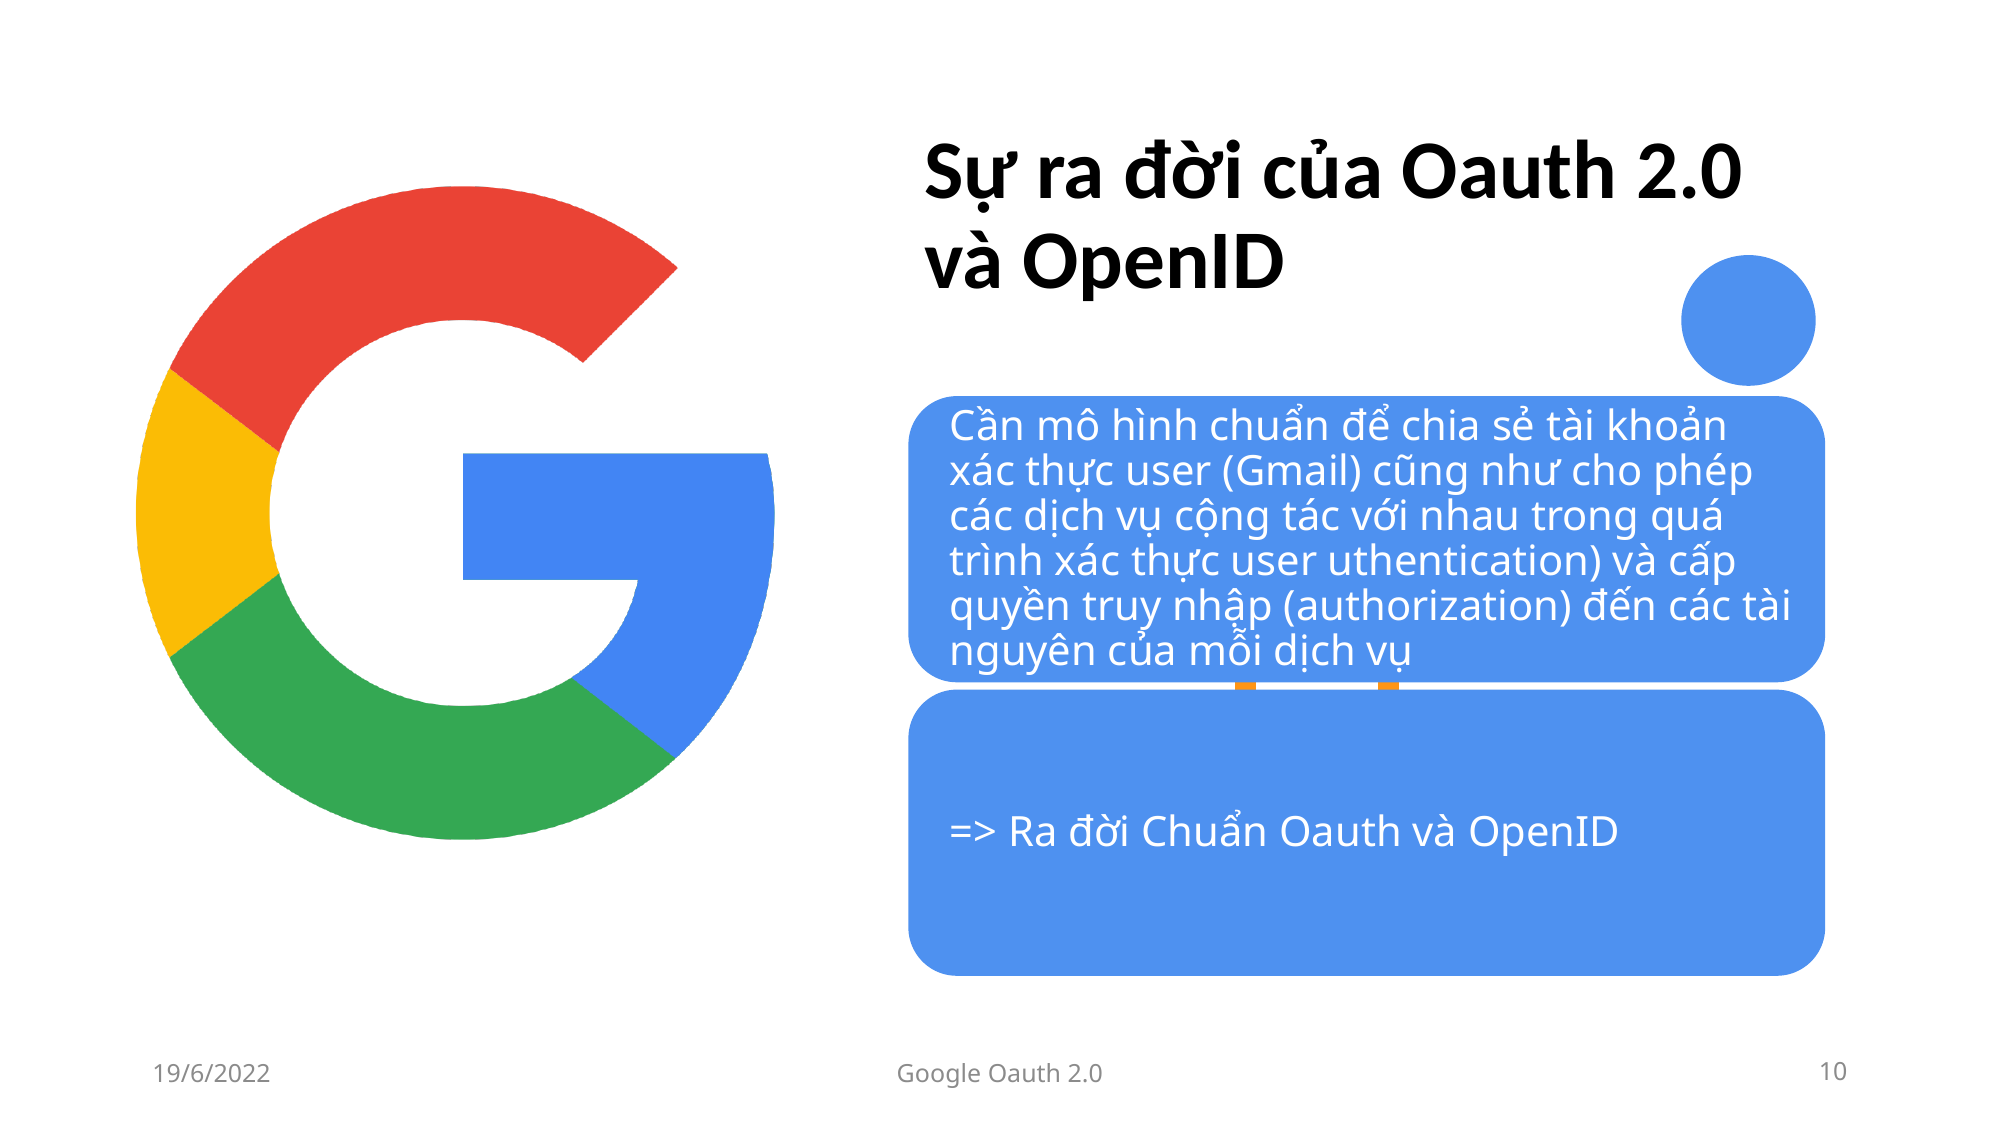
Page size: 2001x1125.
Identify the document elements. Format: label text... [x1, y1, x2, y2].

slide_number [137, 1042, 588, 1103]
footer Google Oauth 2.0 [662, 1042, 1338, 1103]
picture [98, 154, 811, 867]
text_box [909, 340, 1825, 1032]
title Sự ra đời của Oauth 2.0 và OpenID [909, 108, 1805, 326]
slide_number 10 [1412, 1042, 1863, 1103]
